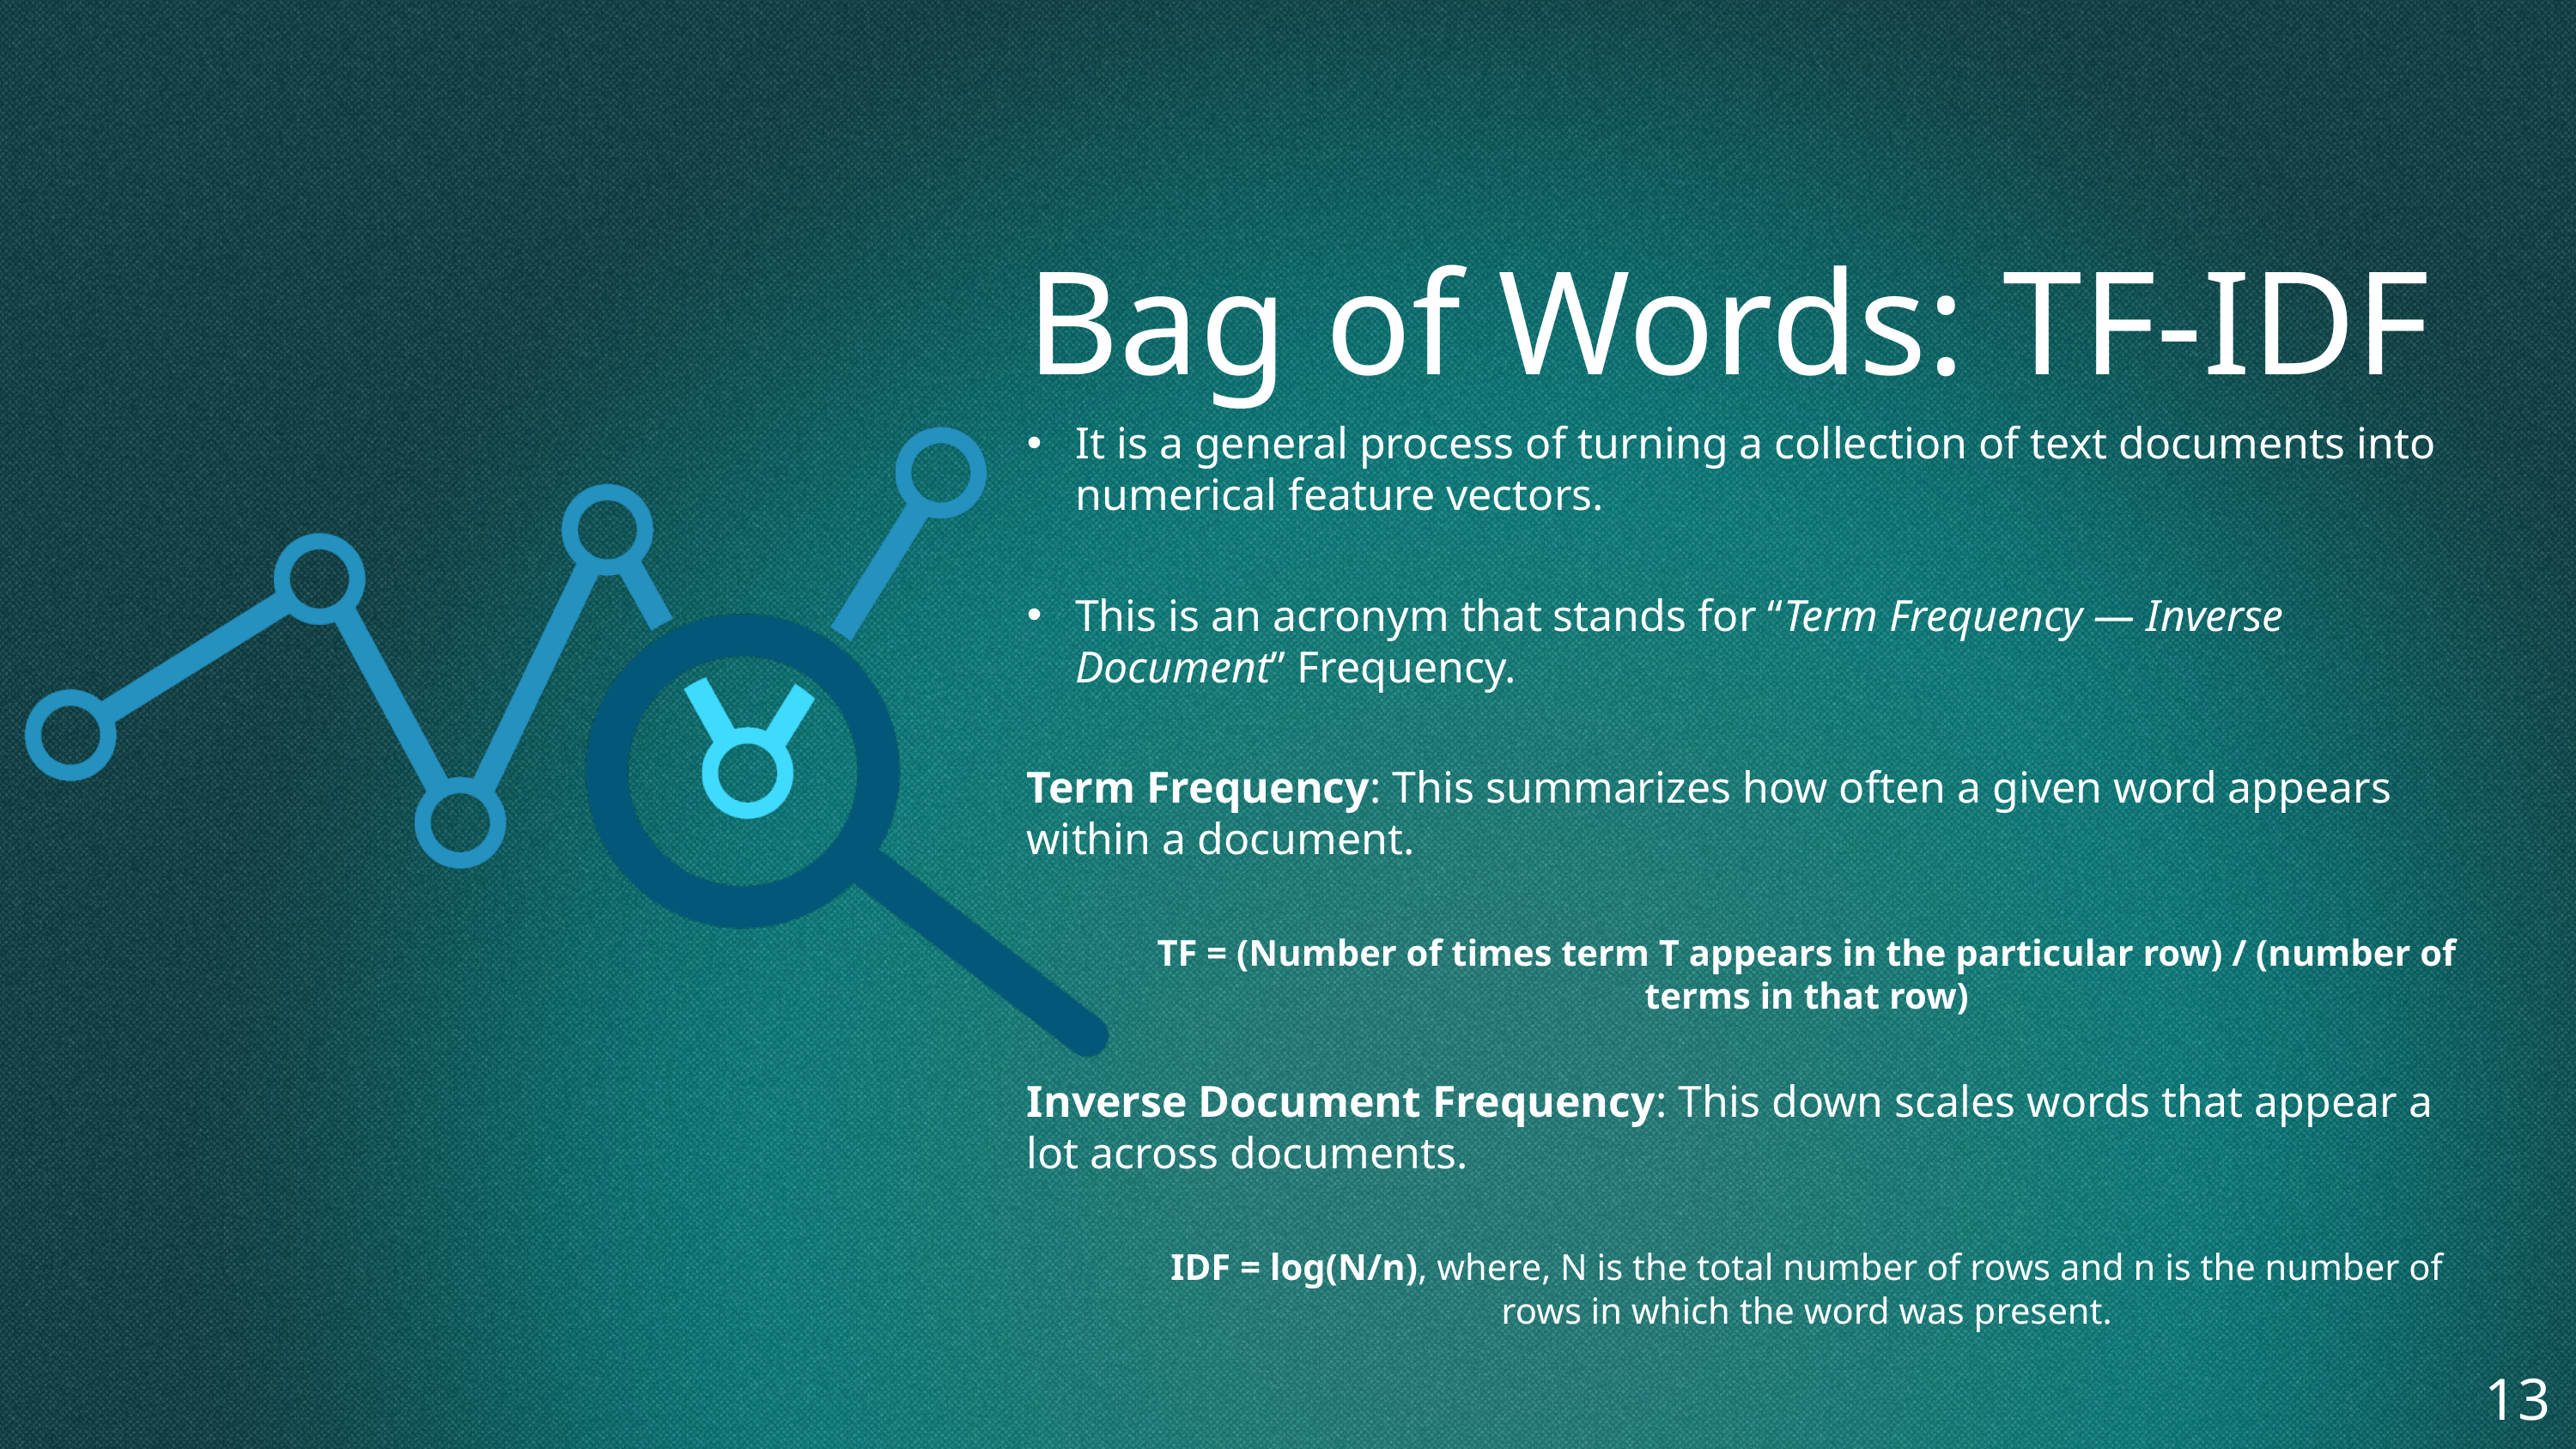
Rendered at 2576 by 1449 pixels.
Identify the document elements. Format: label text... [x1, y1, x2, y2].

title Bag of Words: TF-IDF [1013, 45, 2485, 409]
slide_number 13 [2472, 1356, 2576, 1434]
picture [0, 0, 2576, 1449]
subtitle It is a general process of turning a collection of text documents into numerical feature vectors. This is an acronym that stands for “Term Frequency — Inverse Document” Frequency. Term Frequency: This summarizes how often a given word appears within a document. TF = (Number of times term T appears in the particular row) / (number of terms in that row) Inverse Document Frequency: This down scales words that appear a lot across documents. IDF = log(N/n), where, N is the total number of rows and n is the number of rows in which the word was present. [1013, 409, 2485, 1357]
